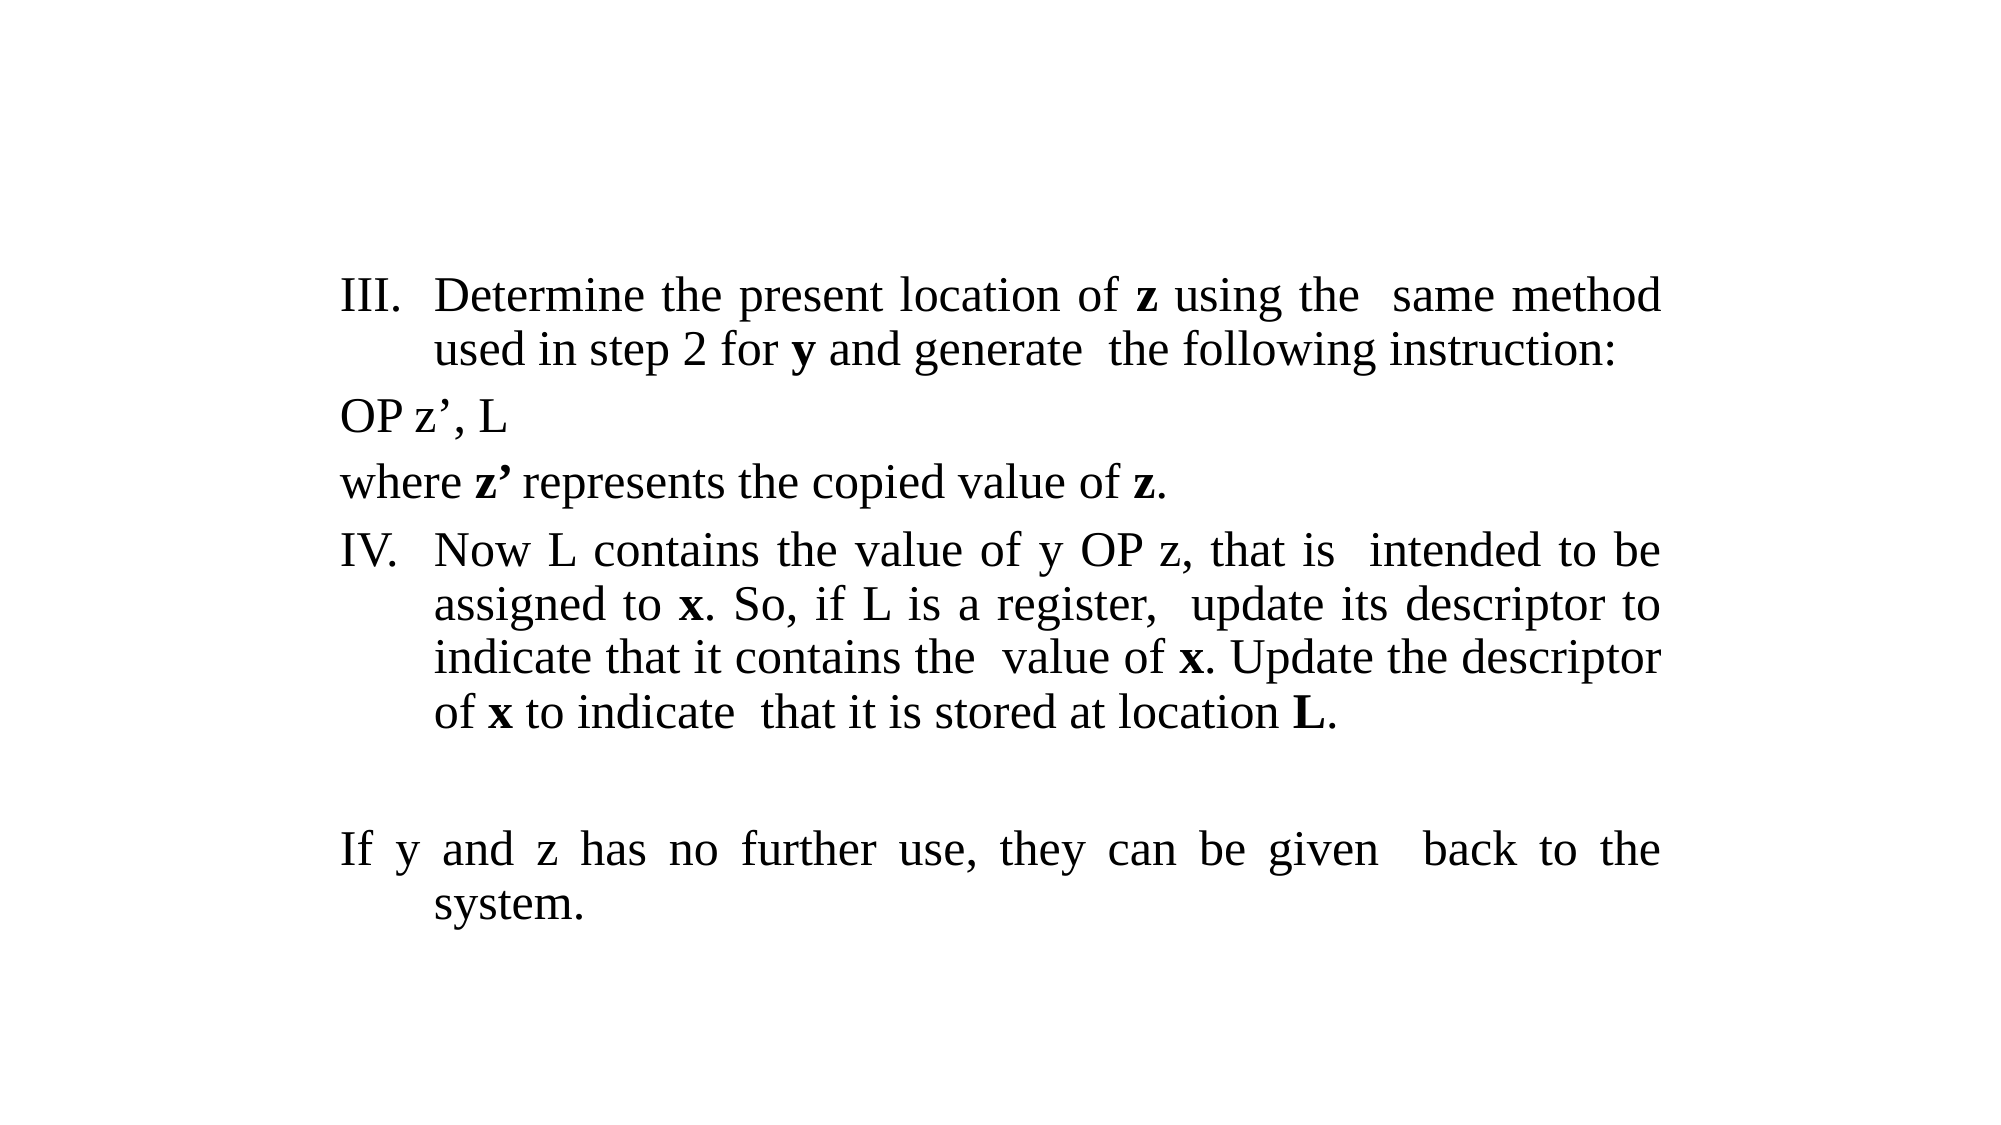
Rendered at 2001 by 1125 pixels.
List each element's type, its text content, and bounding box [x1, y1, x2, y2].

text_box Determine the present location of z using the same method used in step 2 for y and generate the following instruction: OP z’, L where z’ represents the copied value of z. Now L contains the value of y OP z, that is intended to be assigned to x. So, if L is a register, update its descriptor to indicate that it contains the value of x. Update the descriptor of x to indicate that it is stored at location L. If y and z has no further use, they can be given back to the system. [338, 258, 1663, 930]
